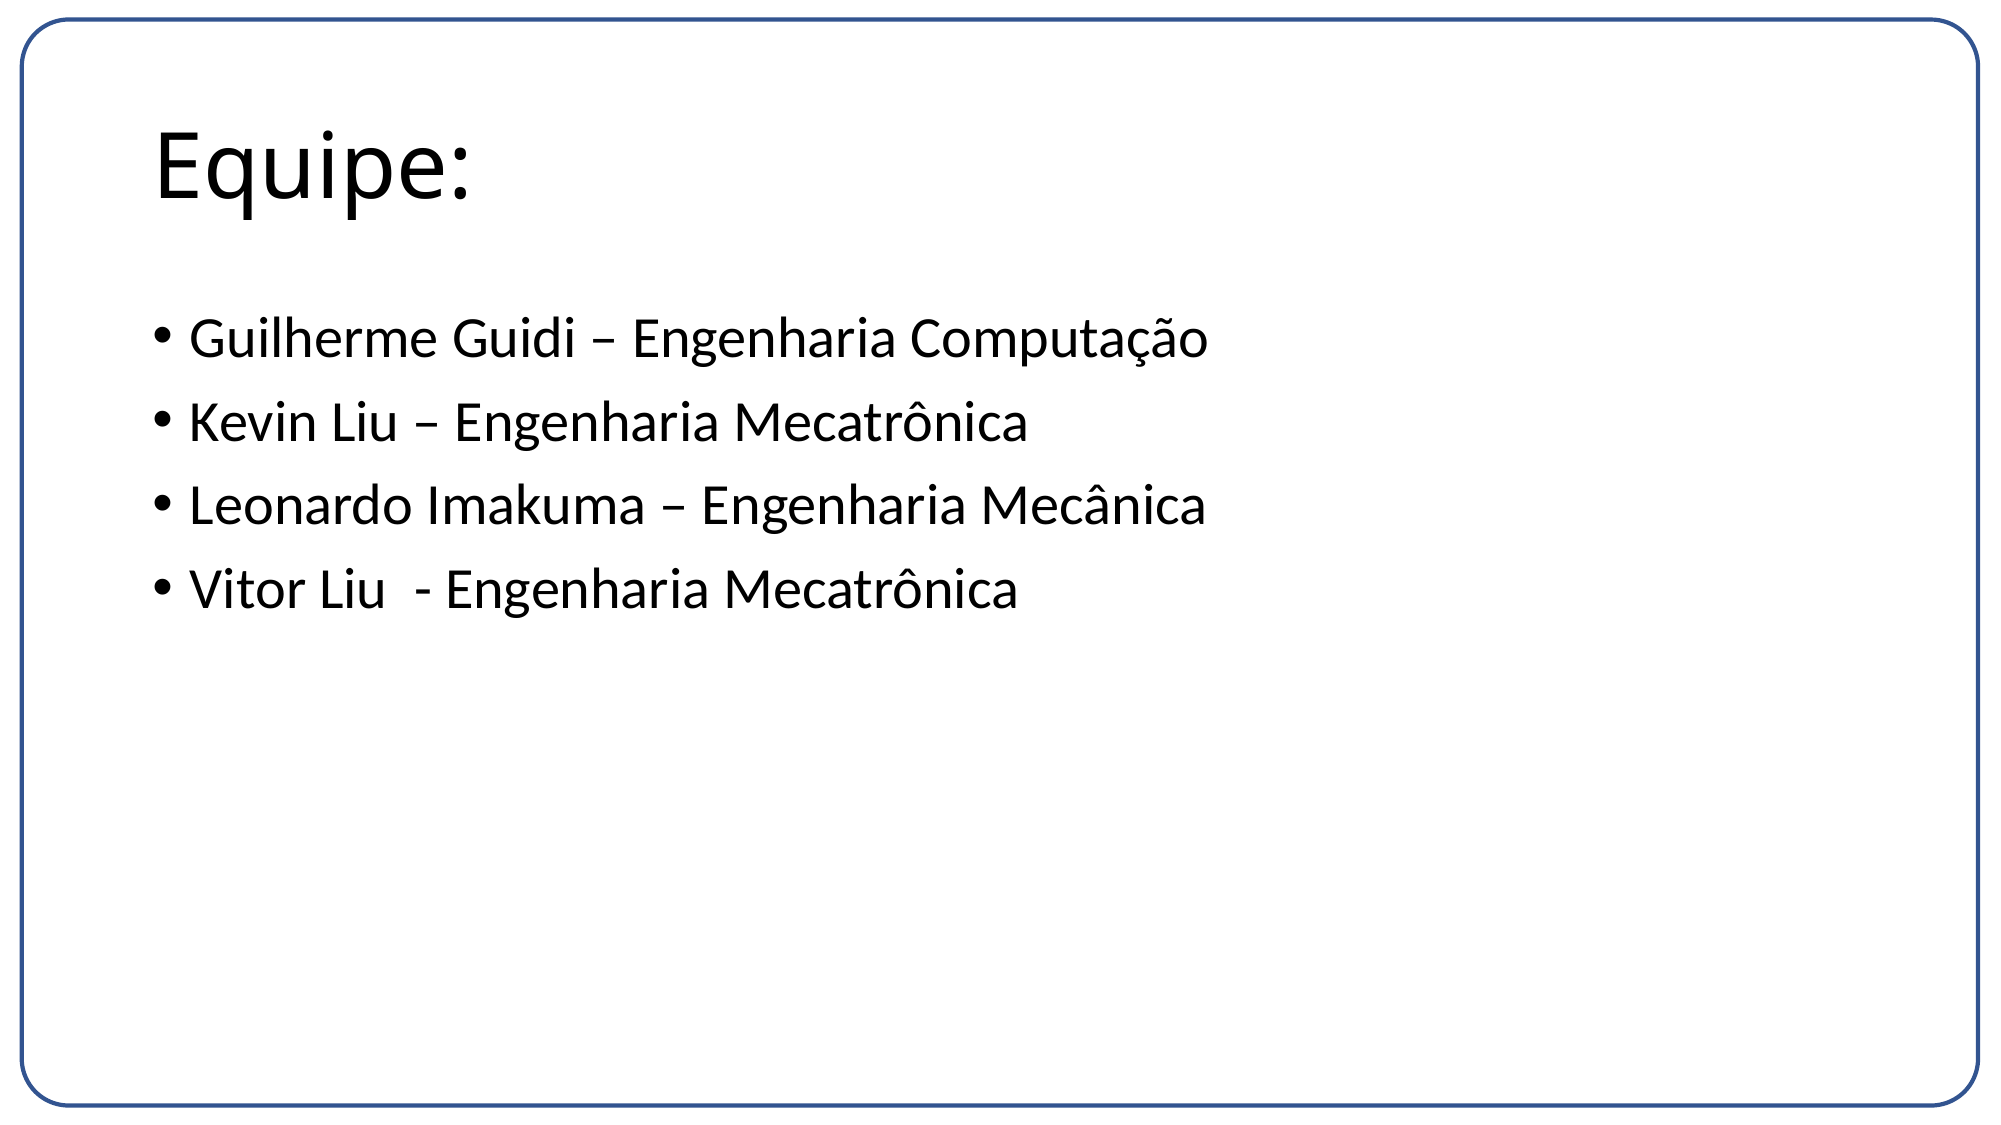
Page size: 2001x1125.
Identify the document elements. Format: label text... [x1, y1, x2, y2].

list Guilherme Guidi – Engenharia Computação Kevin Liu – Engenharia Mecatrônica Leonardo Imakuma – Engenharia Mecânica Vitor Liu - Engenharia Mecatrônica [137, 299, 1863, 1014]
